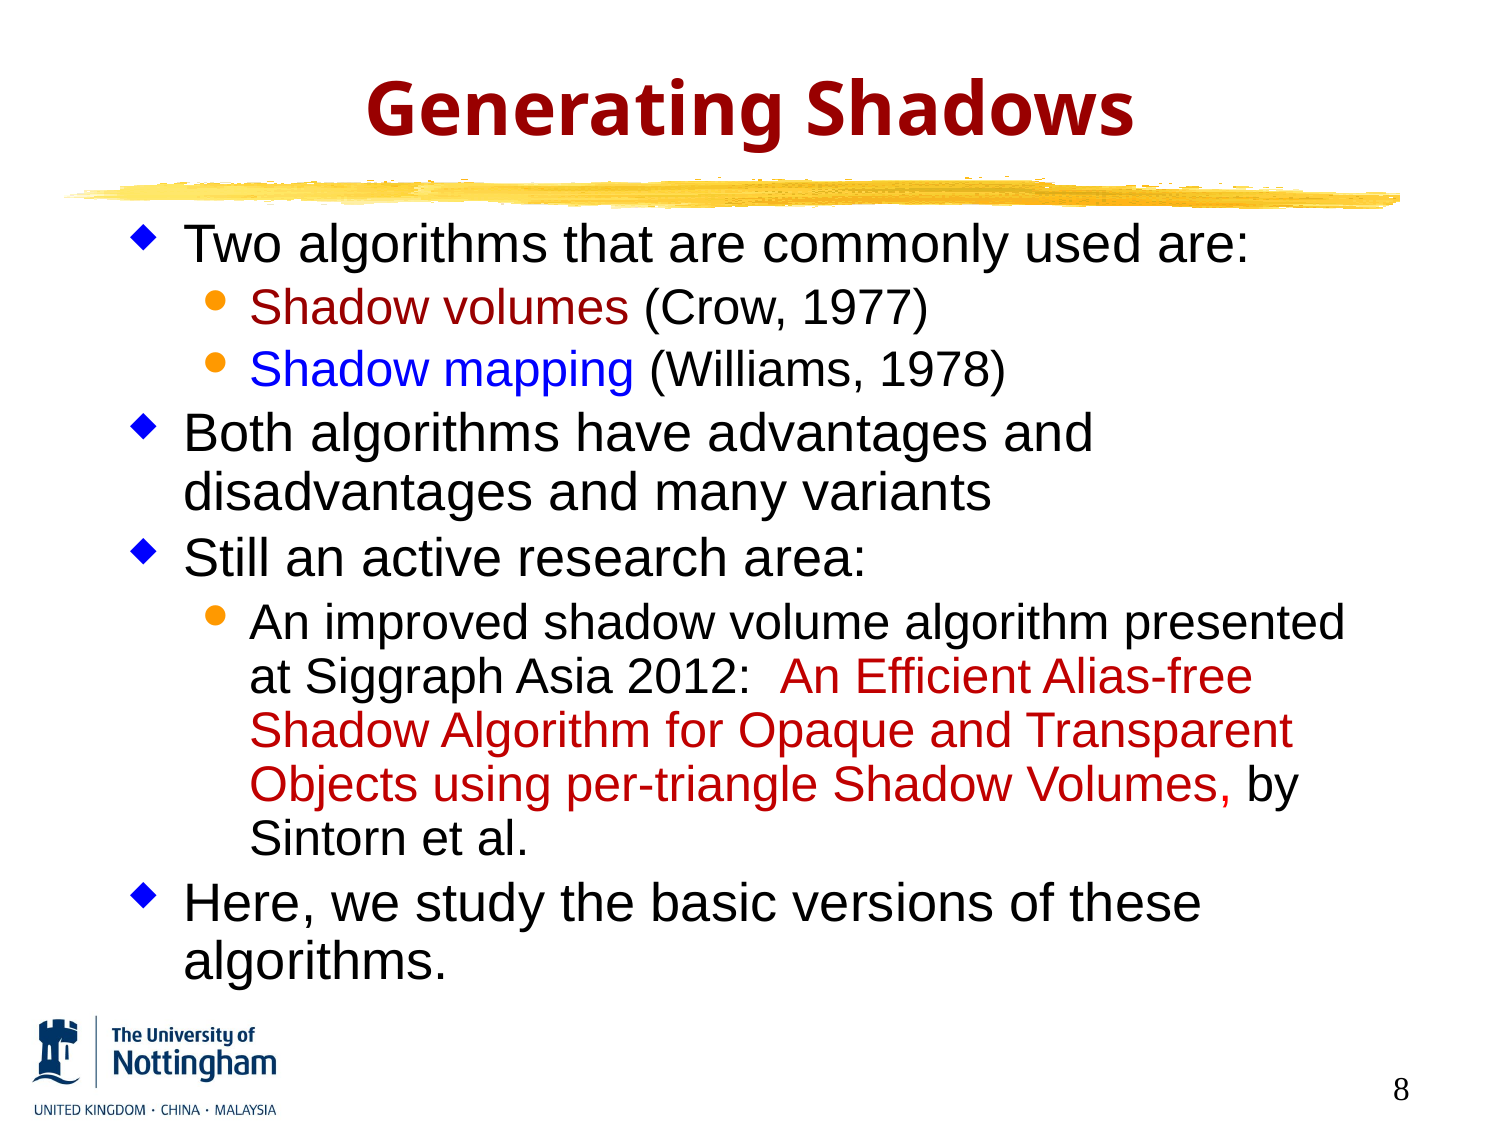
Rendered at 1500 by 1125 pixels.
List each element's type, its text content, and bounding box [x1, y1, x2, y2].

picture [23, 1011, 293, 1125]
slide_number 7 [1074, 1056, 1426, 1117]
title Generating Shadows [112, 37, 1388, 173]
picture [64, 172, 1400, 216]
list Two algorithms that are commonly used are: Shadow volumes (Crow, 1977) Shadow mapping (Williams, 1978) Both algorithms have advantages and disadvantages and many variants Still an active research area: An improved shadow volume algorithm presented at Siggraph Asia 2012: An Efficient Alias-free Shadow Algorithm for Opaque and Transparent Objects using per-triangle Shadow Volumes, by Sintorn et al. Here, we study the basic versions of these algorithms. [111, 207, 1388, 1021]
